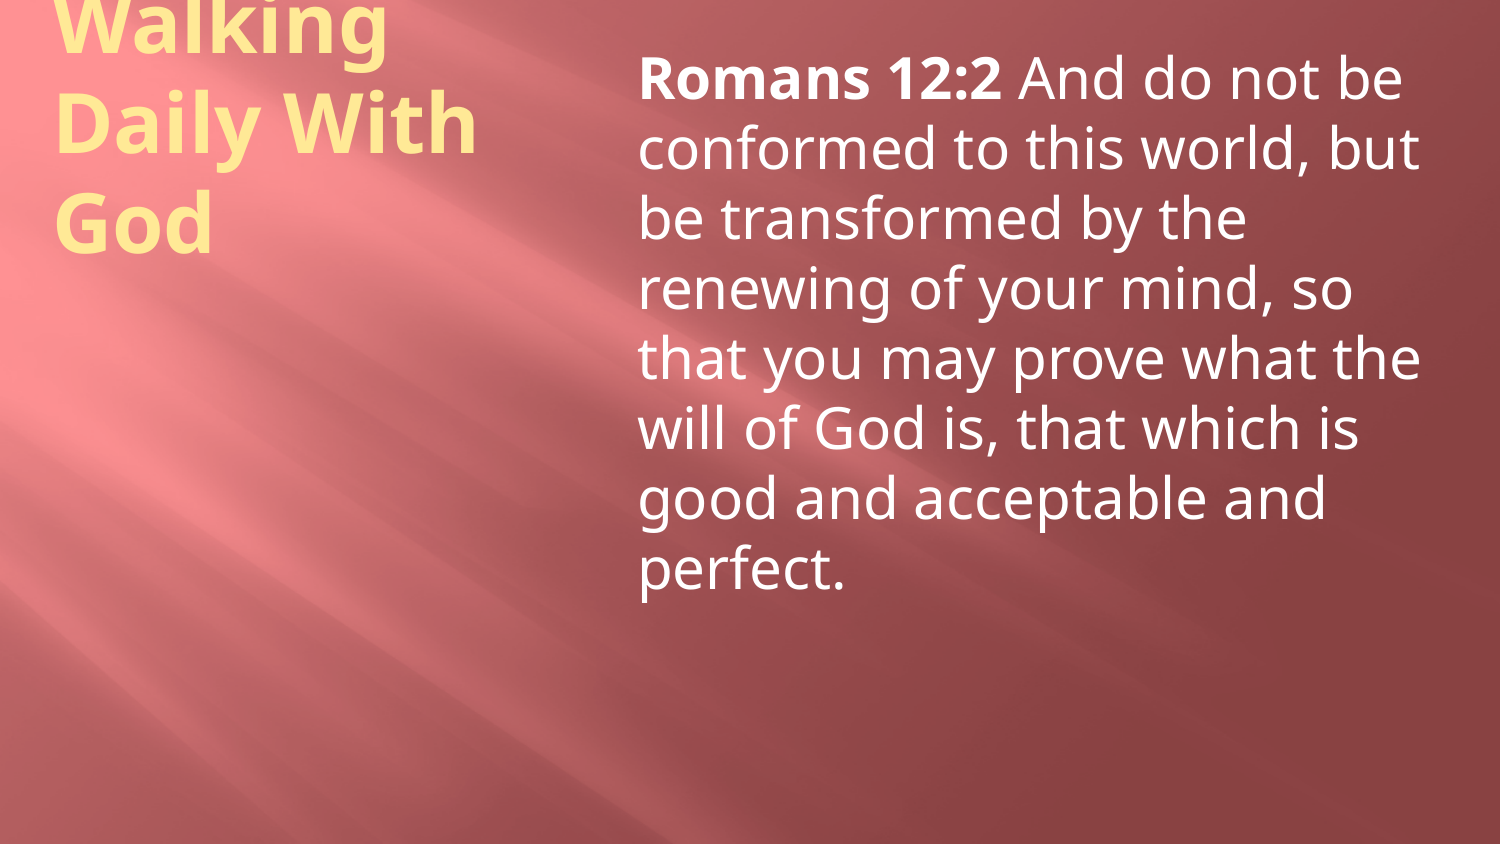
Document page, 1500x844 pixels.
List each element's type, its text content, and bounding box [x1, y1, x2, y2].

title Walking Daily With God [37, 134, 564, 278]
list Romans 12:2 And do not be conformed to this world, but be transformed by the renewing of your mind, so that you may prove what the will of God is, that which is good and acceptable and perfect. [600, 33, 1450, 754]
